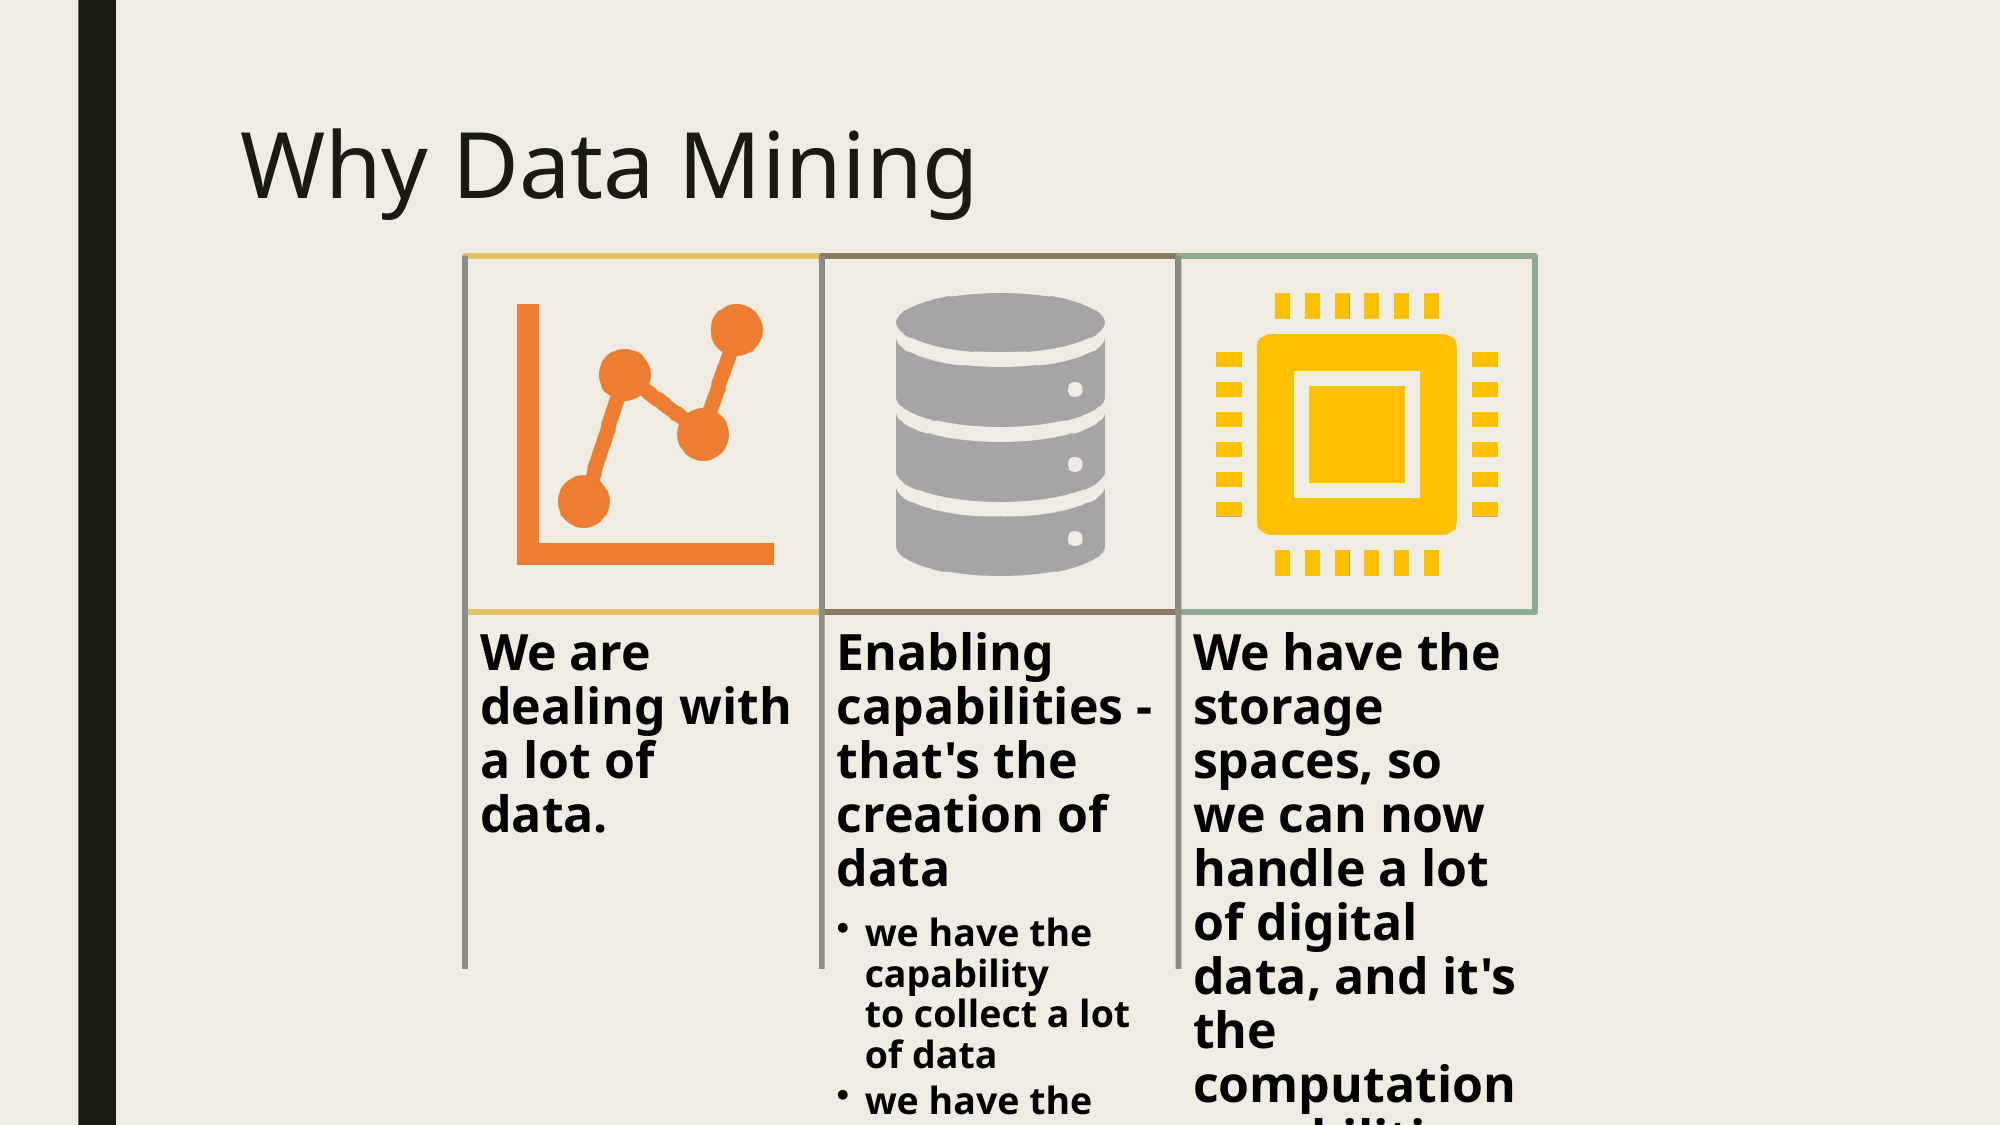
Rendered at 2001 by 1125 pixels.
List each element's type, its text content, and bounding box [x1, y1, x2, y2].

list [26, 255, 1974, 970]
title Why Data Mining [225, 112, 1800, 255]
